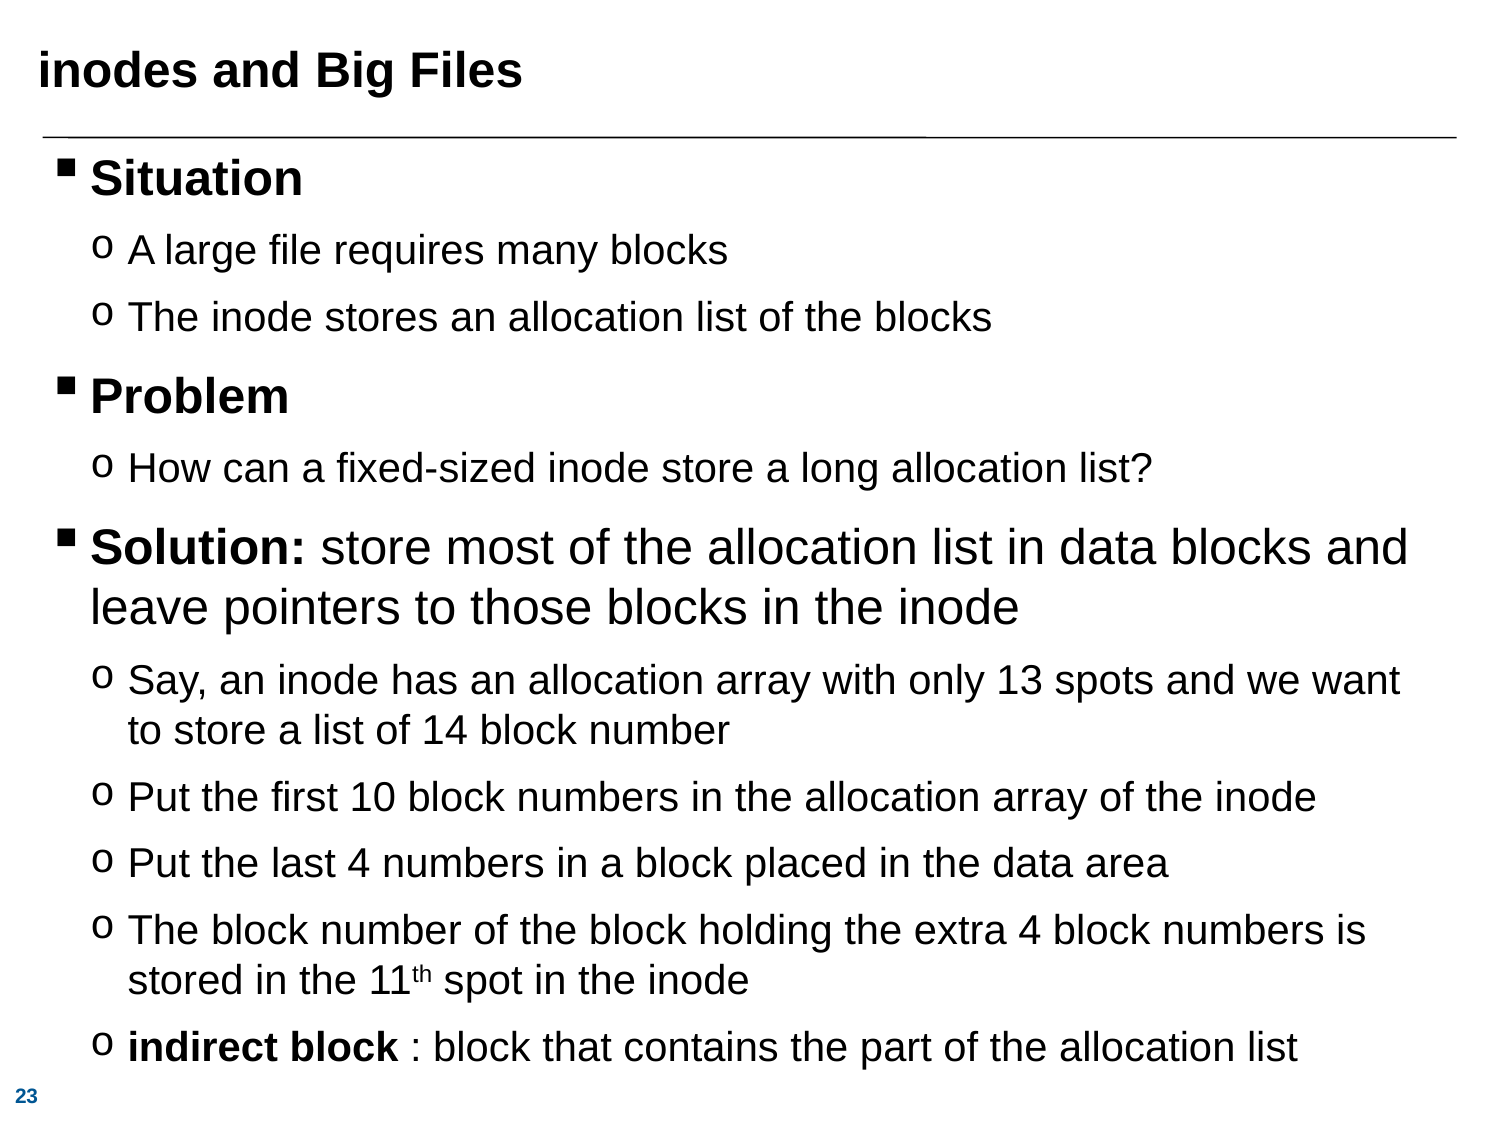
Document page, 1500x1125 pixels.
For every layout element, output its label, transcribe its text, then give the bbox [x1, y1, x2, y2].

slide_number 23 [0, 1074, 83, 1120]
list Situation A large file requires many blocks The inode stores an allocation list of the blocks Problem How can a fixed-sized inode store a long allocation list? Solution: store most of the allocation list in data blocks and leave pointers to those blocks in the inode Say, an inode has an allocation array with only 13 spots and we want to store a list of 14 block number Put the first 10 block numbers in the allocation array of the inode Put the last 4 numbers in a block placed in the data area The block number of the block holding the extra 4 block numbers is stored in the 11th spot in the inode indirect block : block that contains the part of the allocation list [37, 137, 1450, 1013]
title inodes and Big Files [37, 37, 1450, 113]
